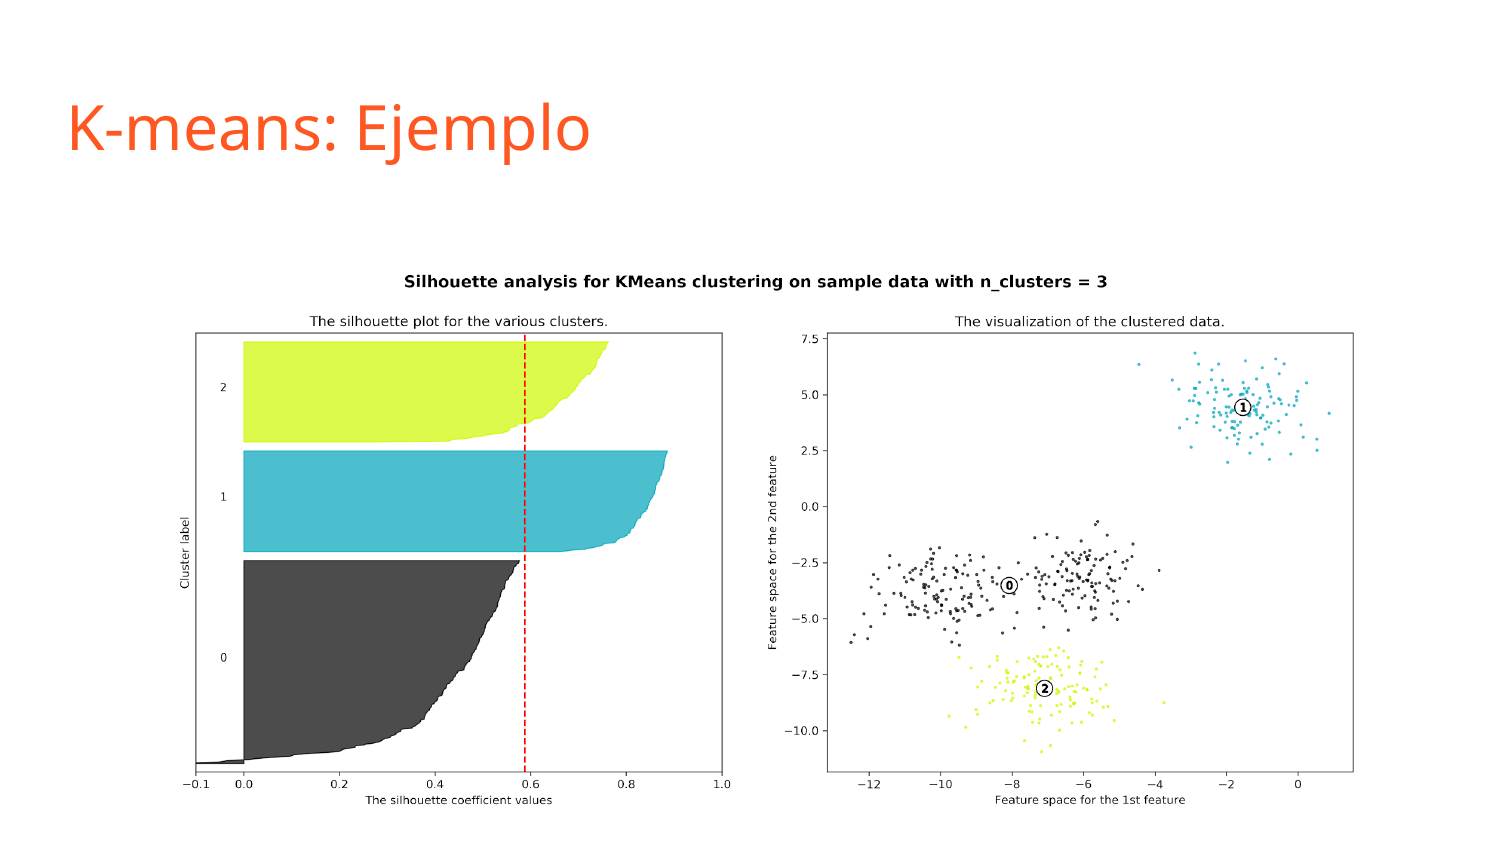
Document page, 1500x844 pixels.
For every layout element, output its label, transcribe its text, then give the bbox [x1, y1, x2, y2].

picture [9, 263, 1500, 844]
text_box K-means: Ejemplo [51, 72, 1449, 167]
